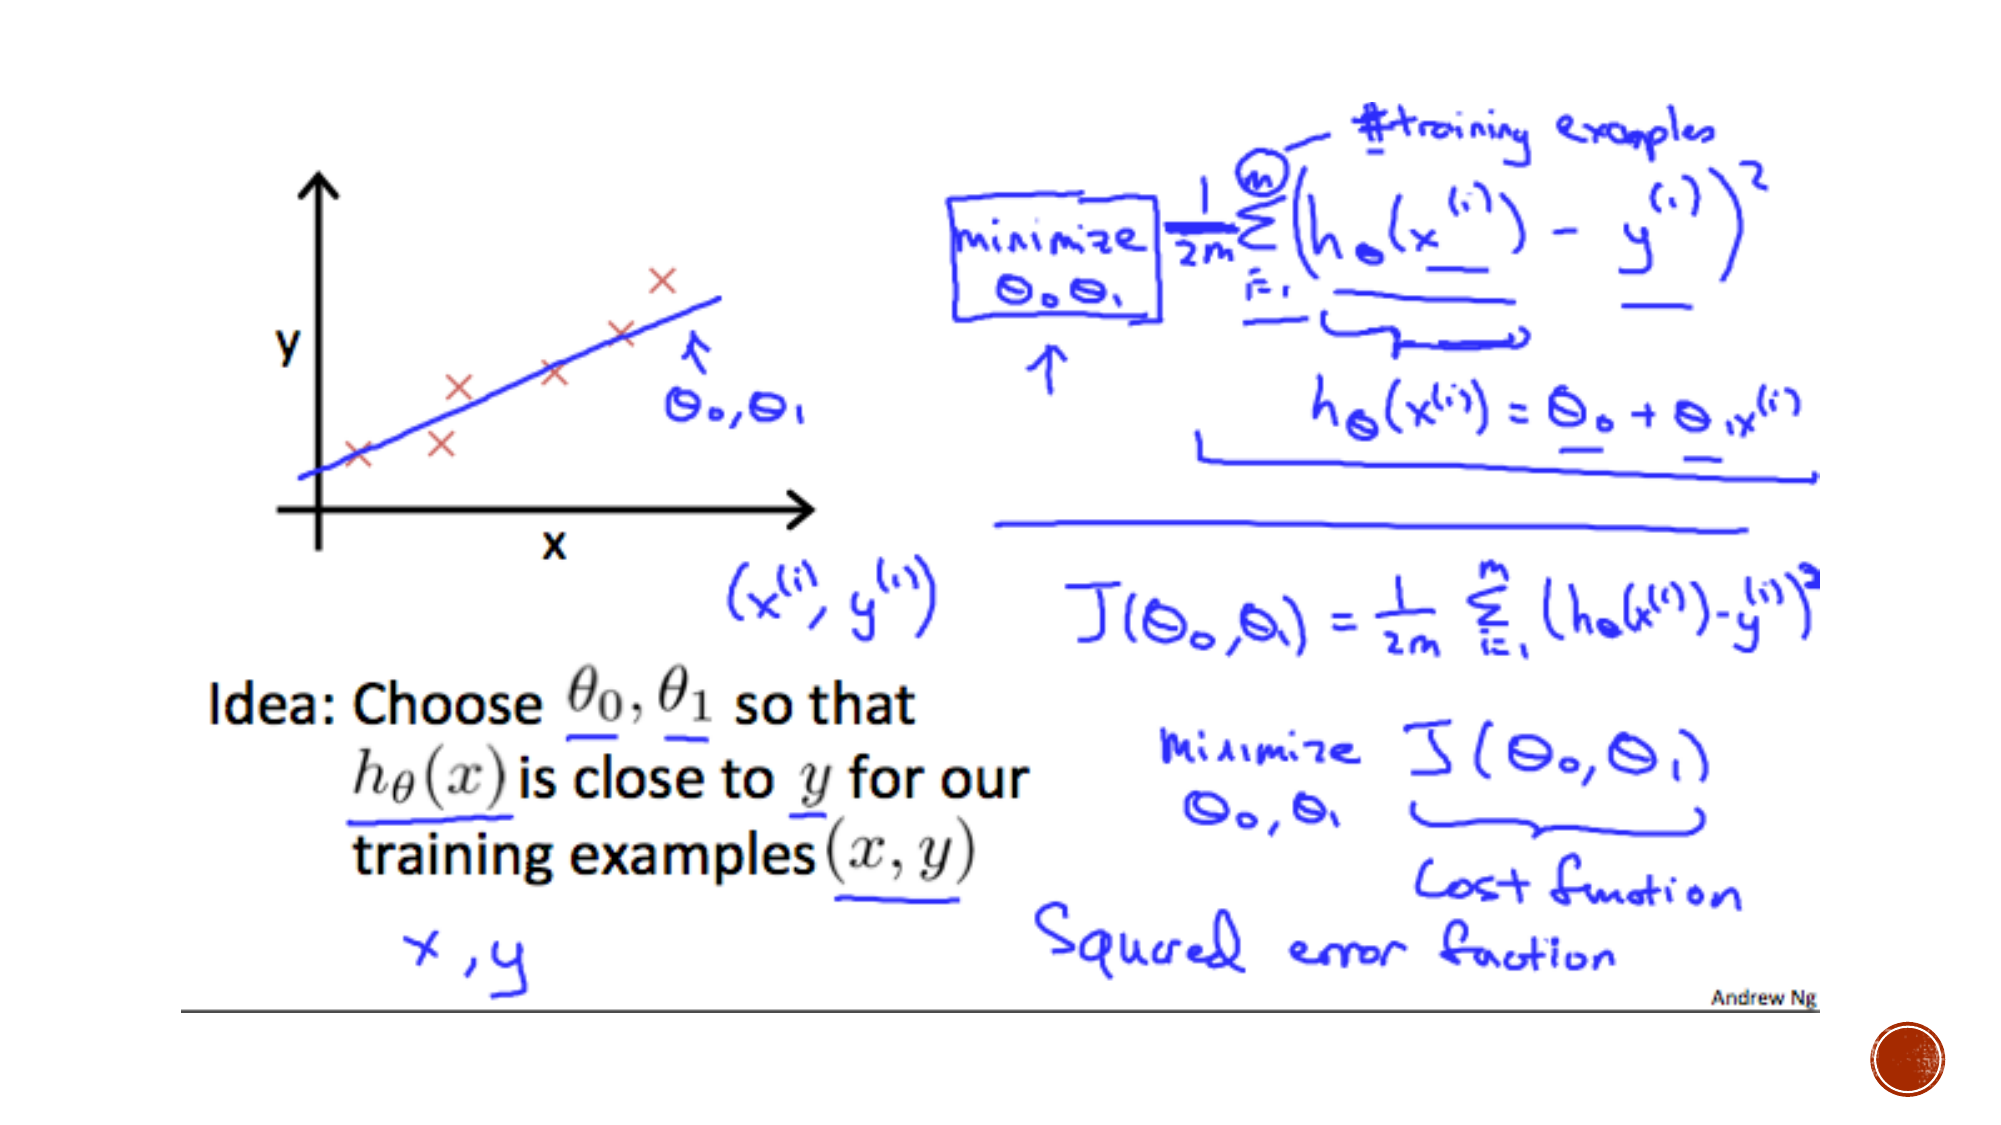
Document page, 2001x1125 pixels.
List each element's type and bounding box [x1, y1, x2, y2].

picture [181, 102, 1820, 1013]
